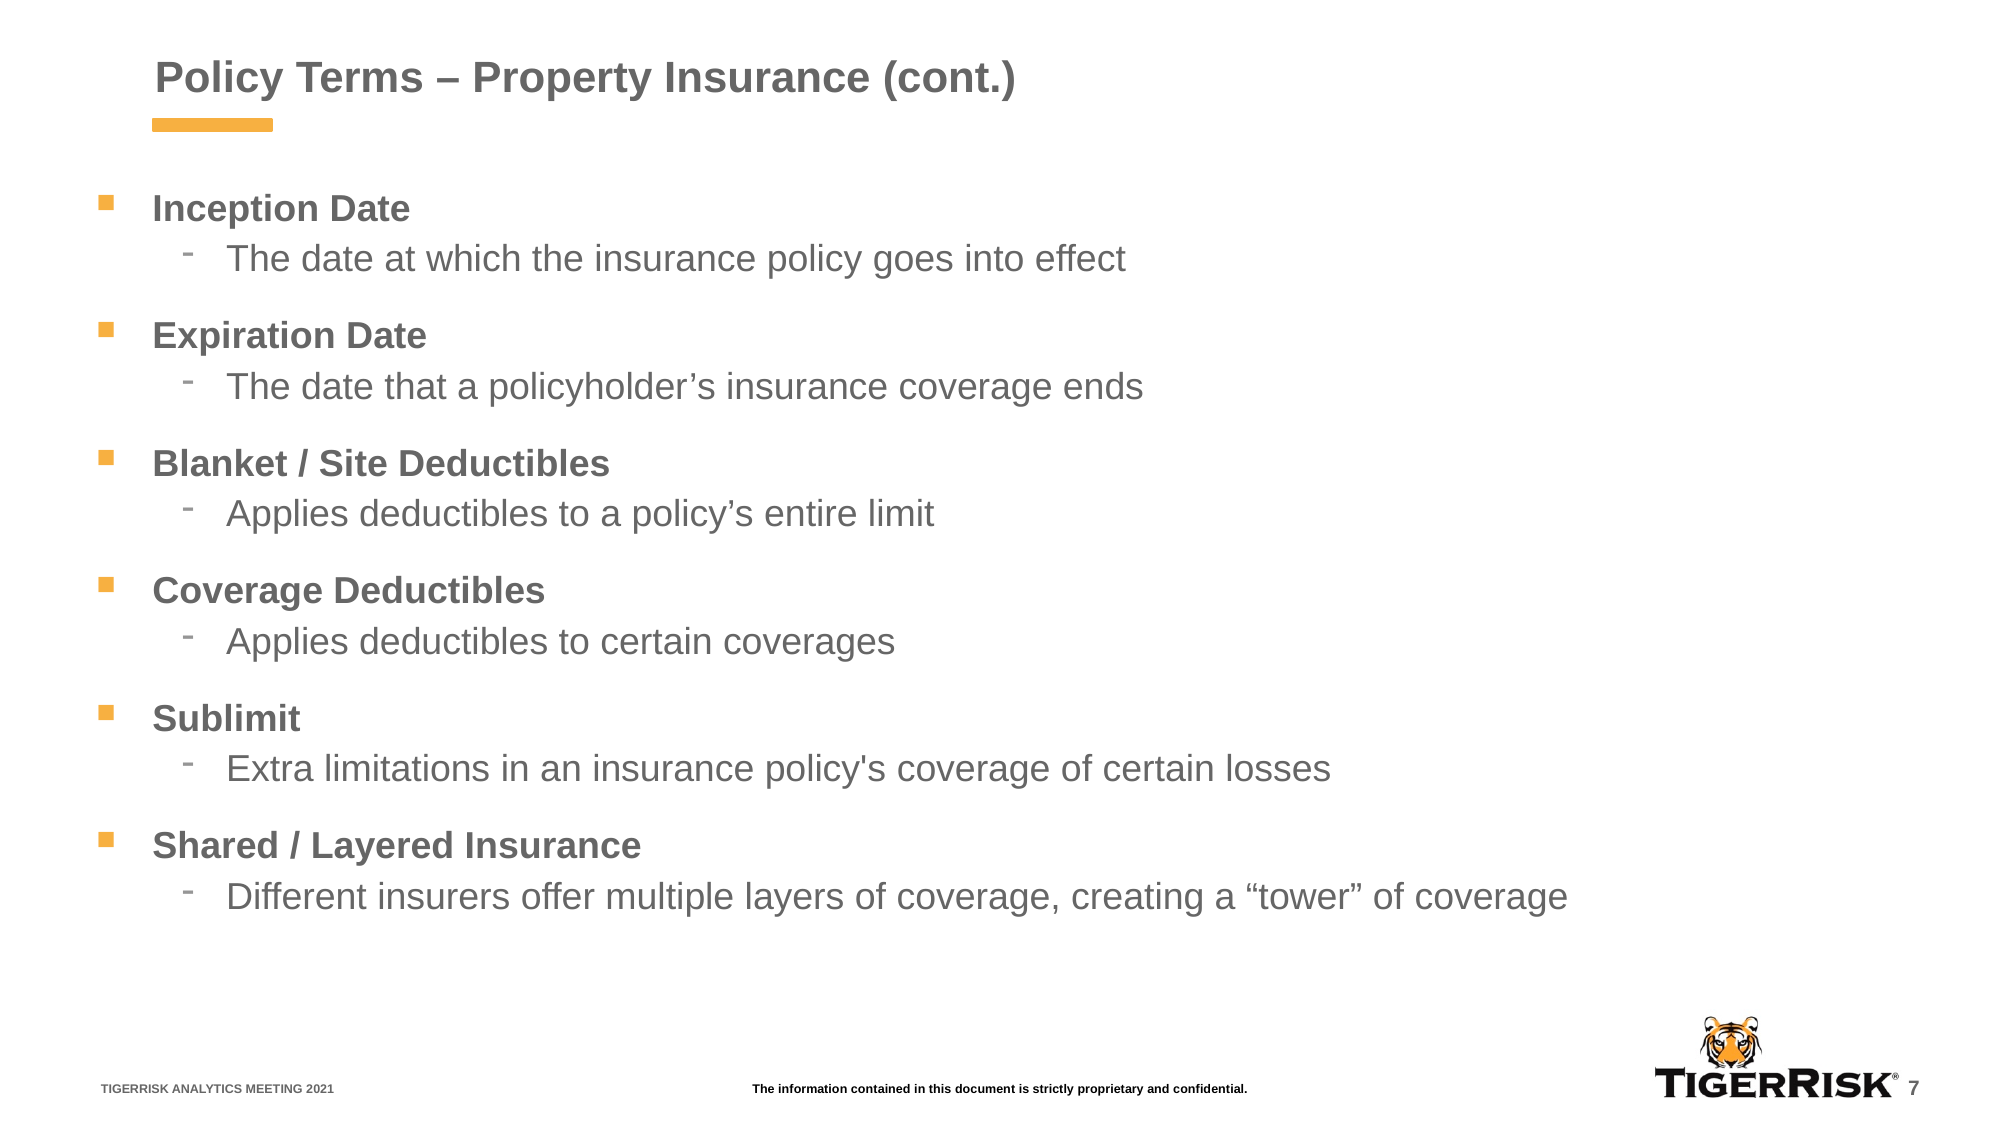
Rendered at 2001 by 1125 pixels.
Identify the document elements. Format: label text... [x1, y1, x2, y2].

list Inception Date The date at which the insurance policy goes into effect Expiration Date The date that a policyholder’s insurance coverage ends Blanket / Site Deductibles Applies deductibles to a policy’s entire limit Coverage Deductibles Applies deductibles to certain coverages Sublimit Extra limitations in an insurance policy's coverage of certain losses Shared / Layered Insurance Different insurers offer multiple layers of coverage, creating a “tower” of coverage [81, 176, 1916, 1046]
title Policy Terms – Property Insurance (cont.) [139, 41, 1751, 111]
picture [1651, 1046, 1902, 1098]
